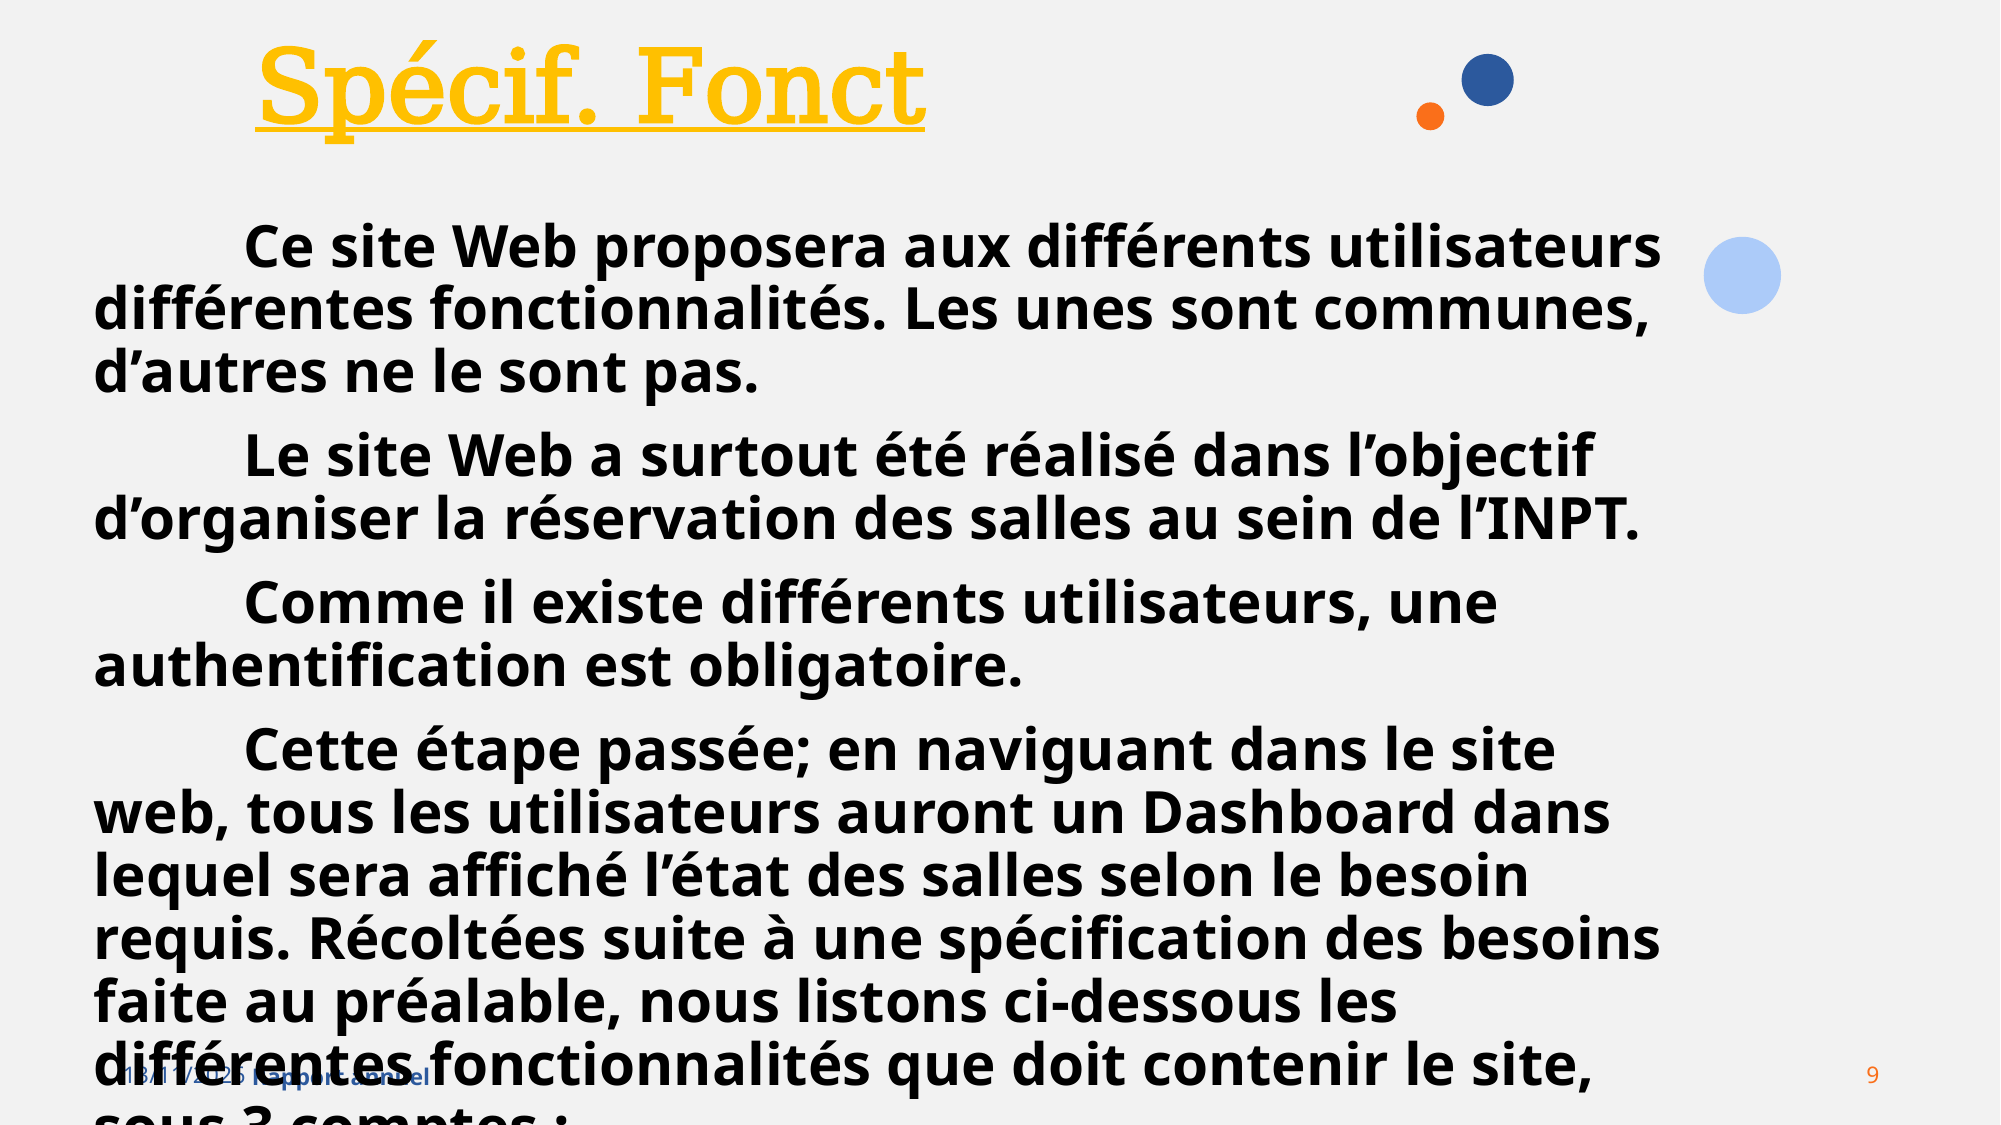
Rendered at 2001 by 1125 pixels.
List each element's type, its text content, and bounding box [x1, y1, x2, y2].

list Ce site Web proposera aux différents utilisateurs différentes fonctionnalités. Les unes sont communes, d’autres ne le sont pas. Le site Web a surtout été réalisé dans l’objectif d’organiser la réservation des salles au sein de l’INPT. Comme il existe différents utilisateurs, une authentification est obligatoire. Cette étape passée; en naviguant dans le site web, tous les utilisateurs auront un Dashboard dans lequel sera affiché l’état des salles selon le besoin requis. Récoltées suite à une spécification des besoins faite au préalable, nous listons ci-dessous les différentes fonctionnalités que doit contenir le site, sous 3 comptes : [79, 209, 1690, 971]
title Spécif. Fonct [0, 27, 1181, 150]
